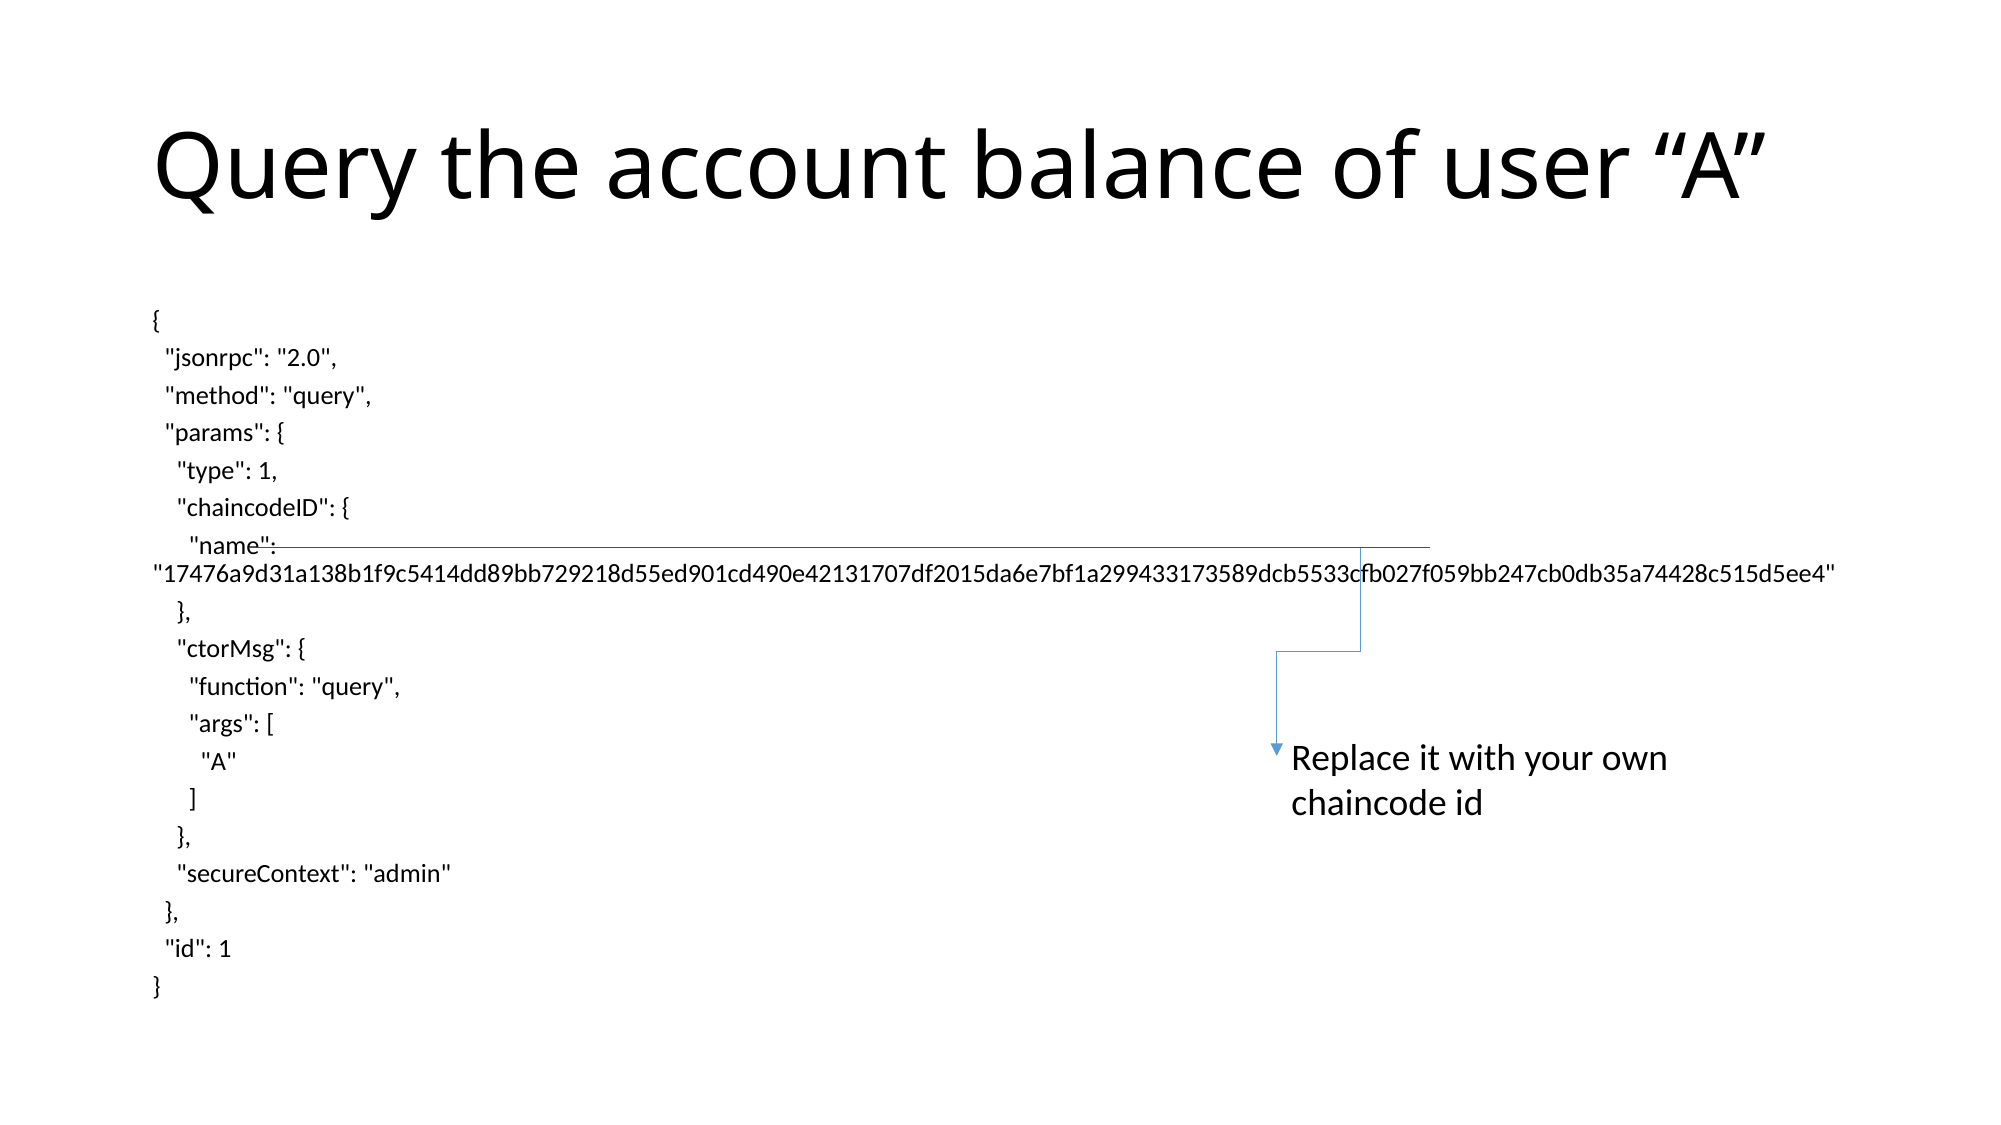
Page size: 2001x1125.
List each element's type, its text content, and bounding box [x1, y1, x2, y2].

text_box Replace it with your own chaincode id [1276, 725, 1834, 831]
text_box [1214, 609, 1423, 694]
list { "jsonrpc": "2.0", "method": "query", "params": { "type": 1, "chaincodeID": { "name": "17476a9d31a138b1f9c5414dd89bb729218d55ed901cd490e42131707df2015da6e7bf1a299433173589dcb5533cfb027f059bb247cb0db35a74428c515d5ee4" }, "ctorMsg": { "function": "query", "args": [ "A" ] }, "secureContext": "admin" }, "id": 1 } [137, 299, 1863, 1014]
title Query the account balance of user “A” [137, 59, 1863, 278]
